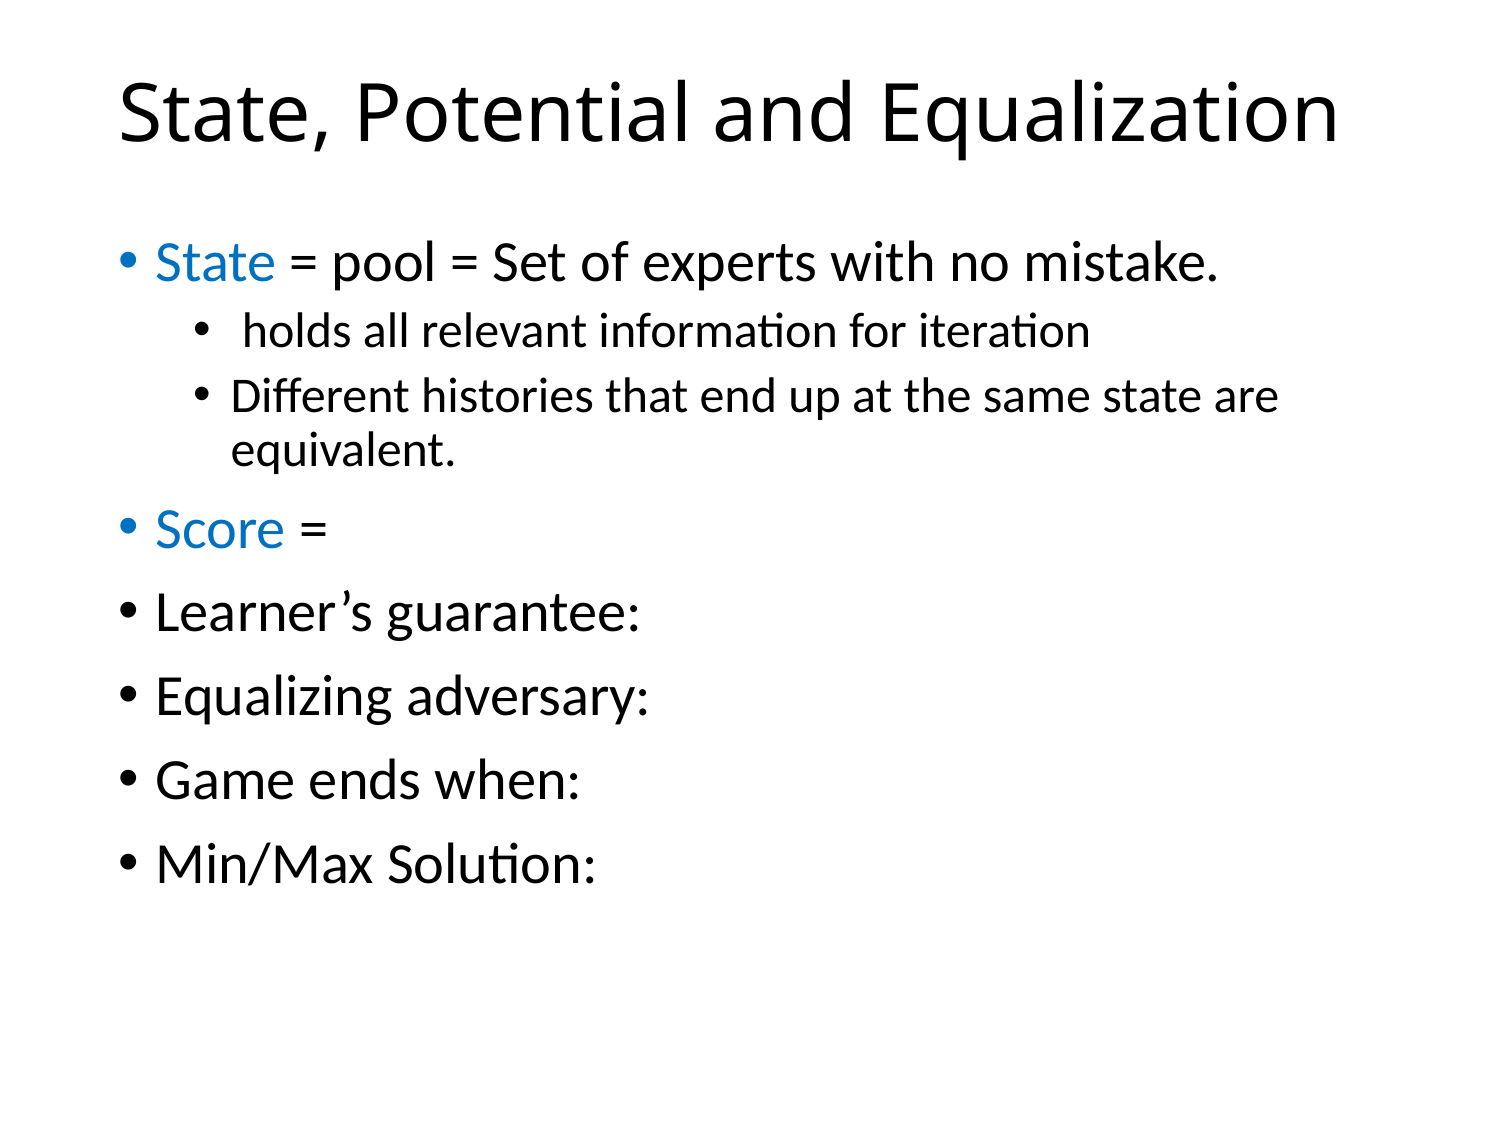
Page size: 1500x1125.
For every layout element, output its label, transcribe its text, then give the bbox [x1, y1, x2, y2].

title State, Potential and Equalization [103, 59, 1397, 171]
